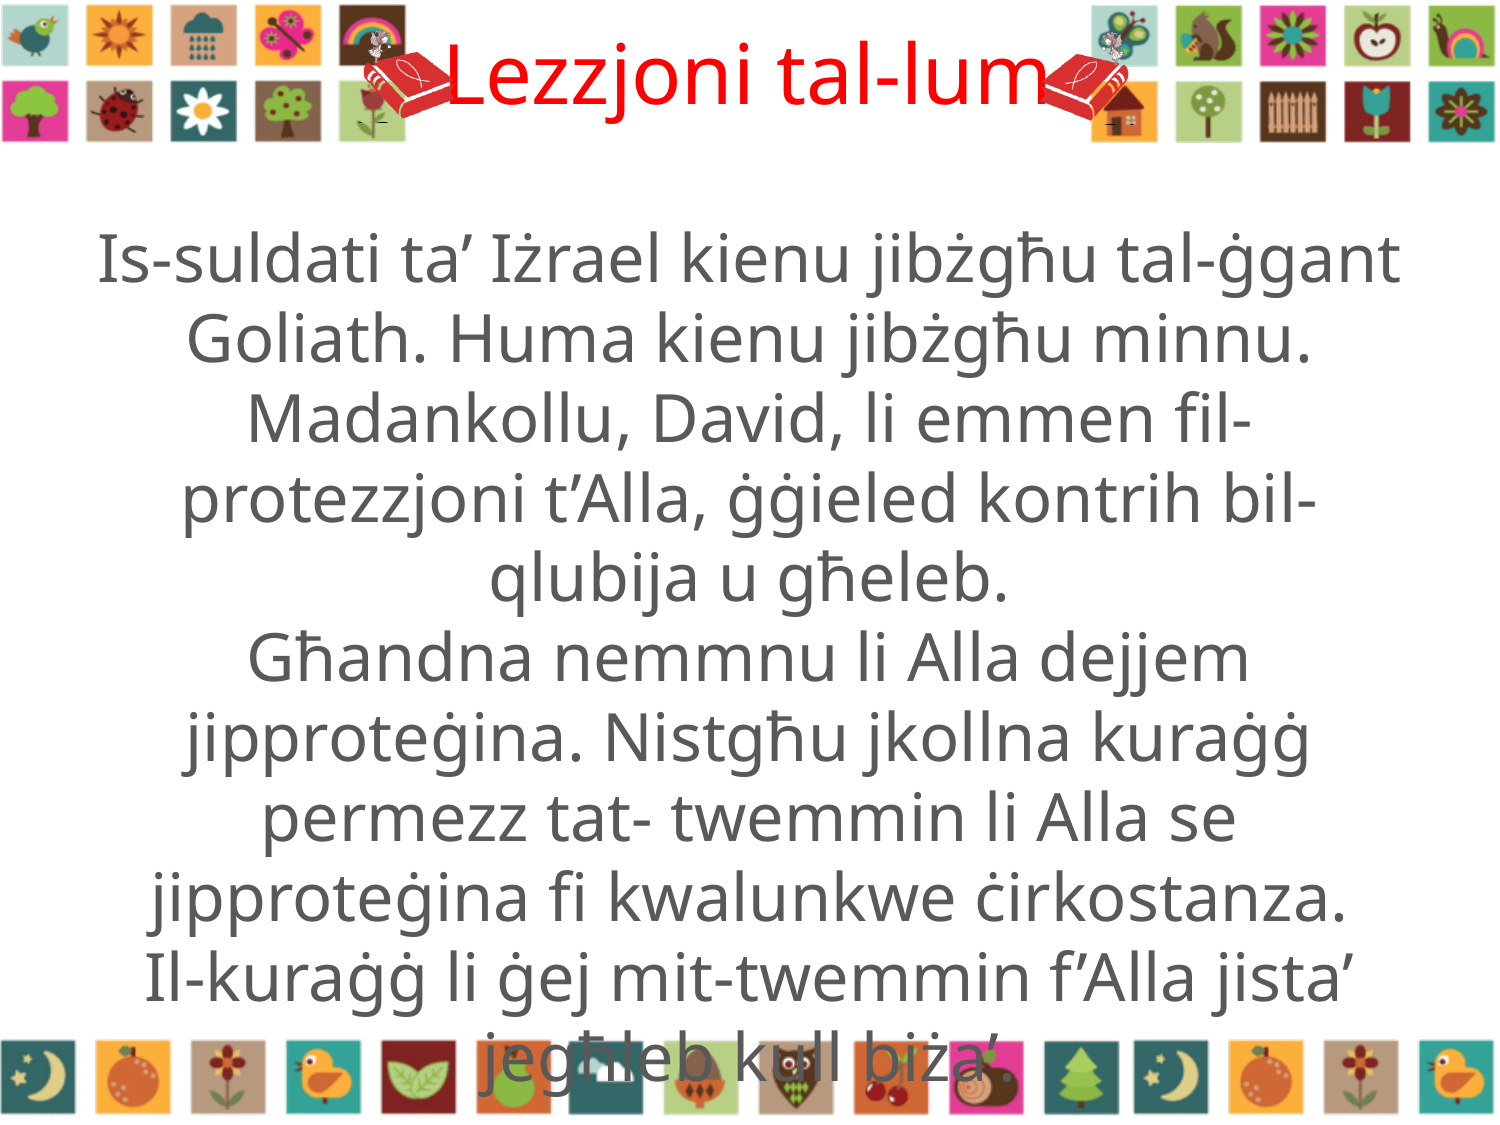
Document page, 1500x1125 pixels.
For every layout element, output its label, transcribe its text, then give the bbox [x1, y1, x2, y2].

picture [1006, 3, 1500, 150]
picture [0, 3, 489, 150]
text_box Is-suldati ta’ Iżrael kienu jibżgħu tal-ġgant Goliath. Huma kienu jibżgħu minnu. Madankollu, David, li emmen fil- protezzjoni t’Alla, ġġieled kontrih bil- qlubija u għeleb. Għandna nemmnu li Alla dejjem jipproteġina. Nistgħu jkollna kuraġġ permezz tat- twemmin li Alla se jipproteġina fi kwalunkwe ċirkostanza. Il-kuraġġ li ġej mit-twemmin f’Alla jista’ jegħleb kull biża’. [76, 208, 1424, 1027]
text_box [0, 1028, 1500, 1118]
text_box Lezzjoni tal-lum [427, 13, 1078, 129]
